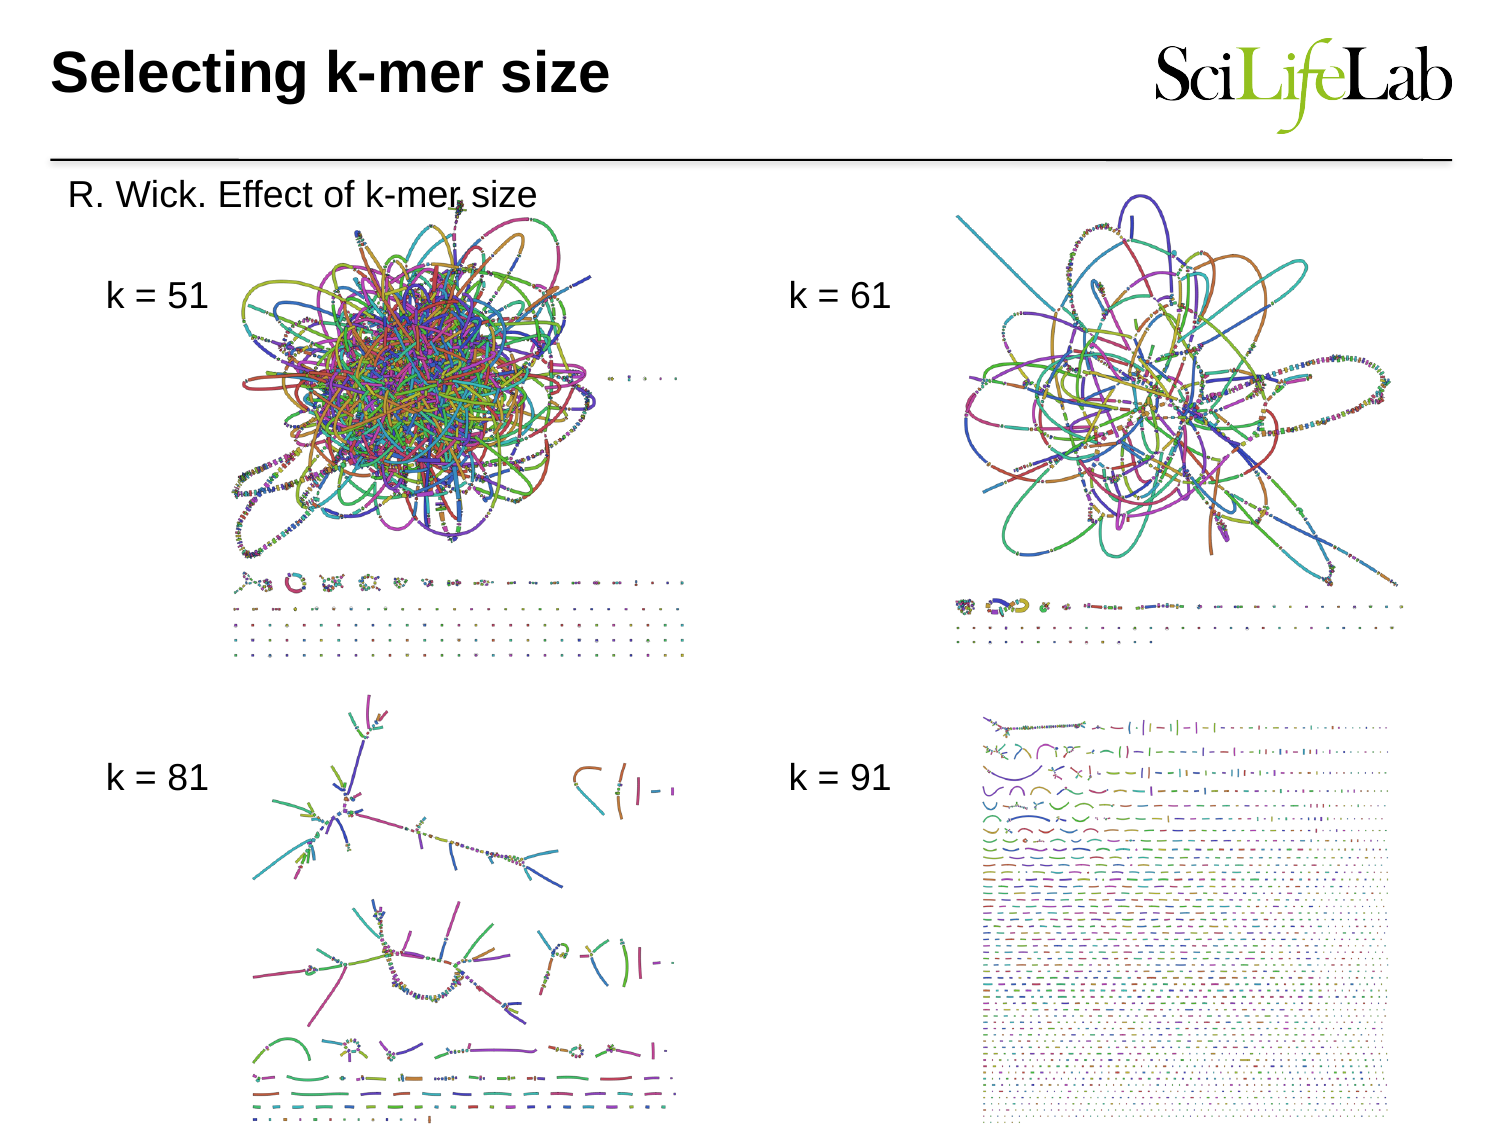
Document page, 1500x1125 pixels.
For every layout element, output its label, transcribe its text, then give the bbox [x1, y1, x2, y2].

picture [970, 715, 1397, 1125]
picture [224, 692, 705, 1125]
picture [906, 192, 1453, 645]
text_box k = 61 [869, 263, 901, 324]
title Selecting k-mer size [50, 34, 1452, 139]
text_box R. Wick. Effect of k-mer size [52, 162, 554, 190]
text_box k = 91 [773, 745, 907, 806]
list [50, 192, 865, 665]
text_box k = 81 [91, 745, 219, 806]
